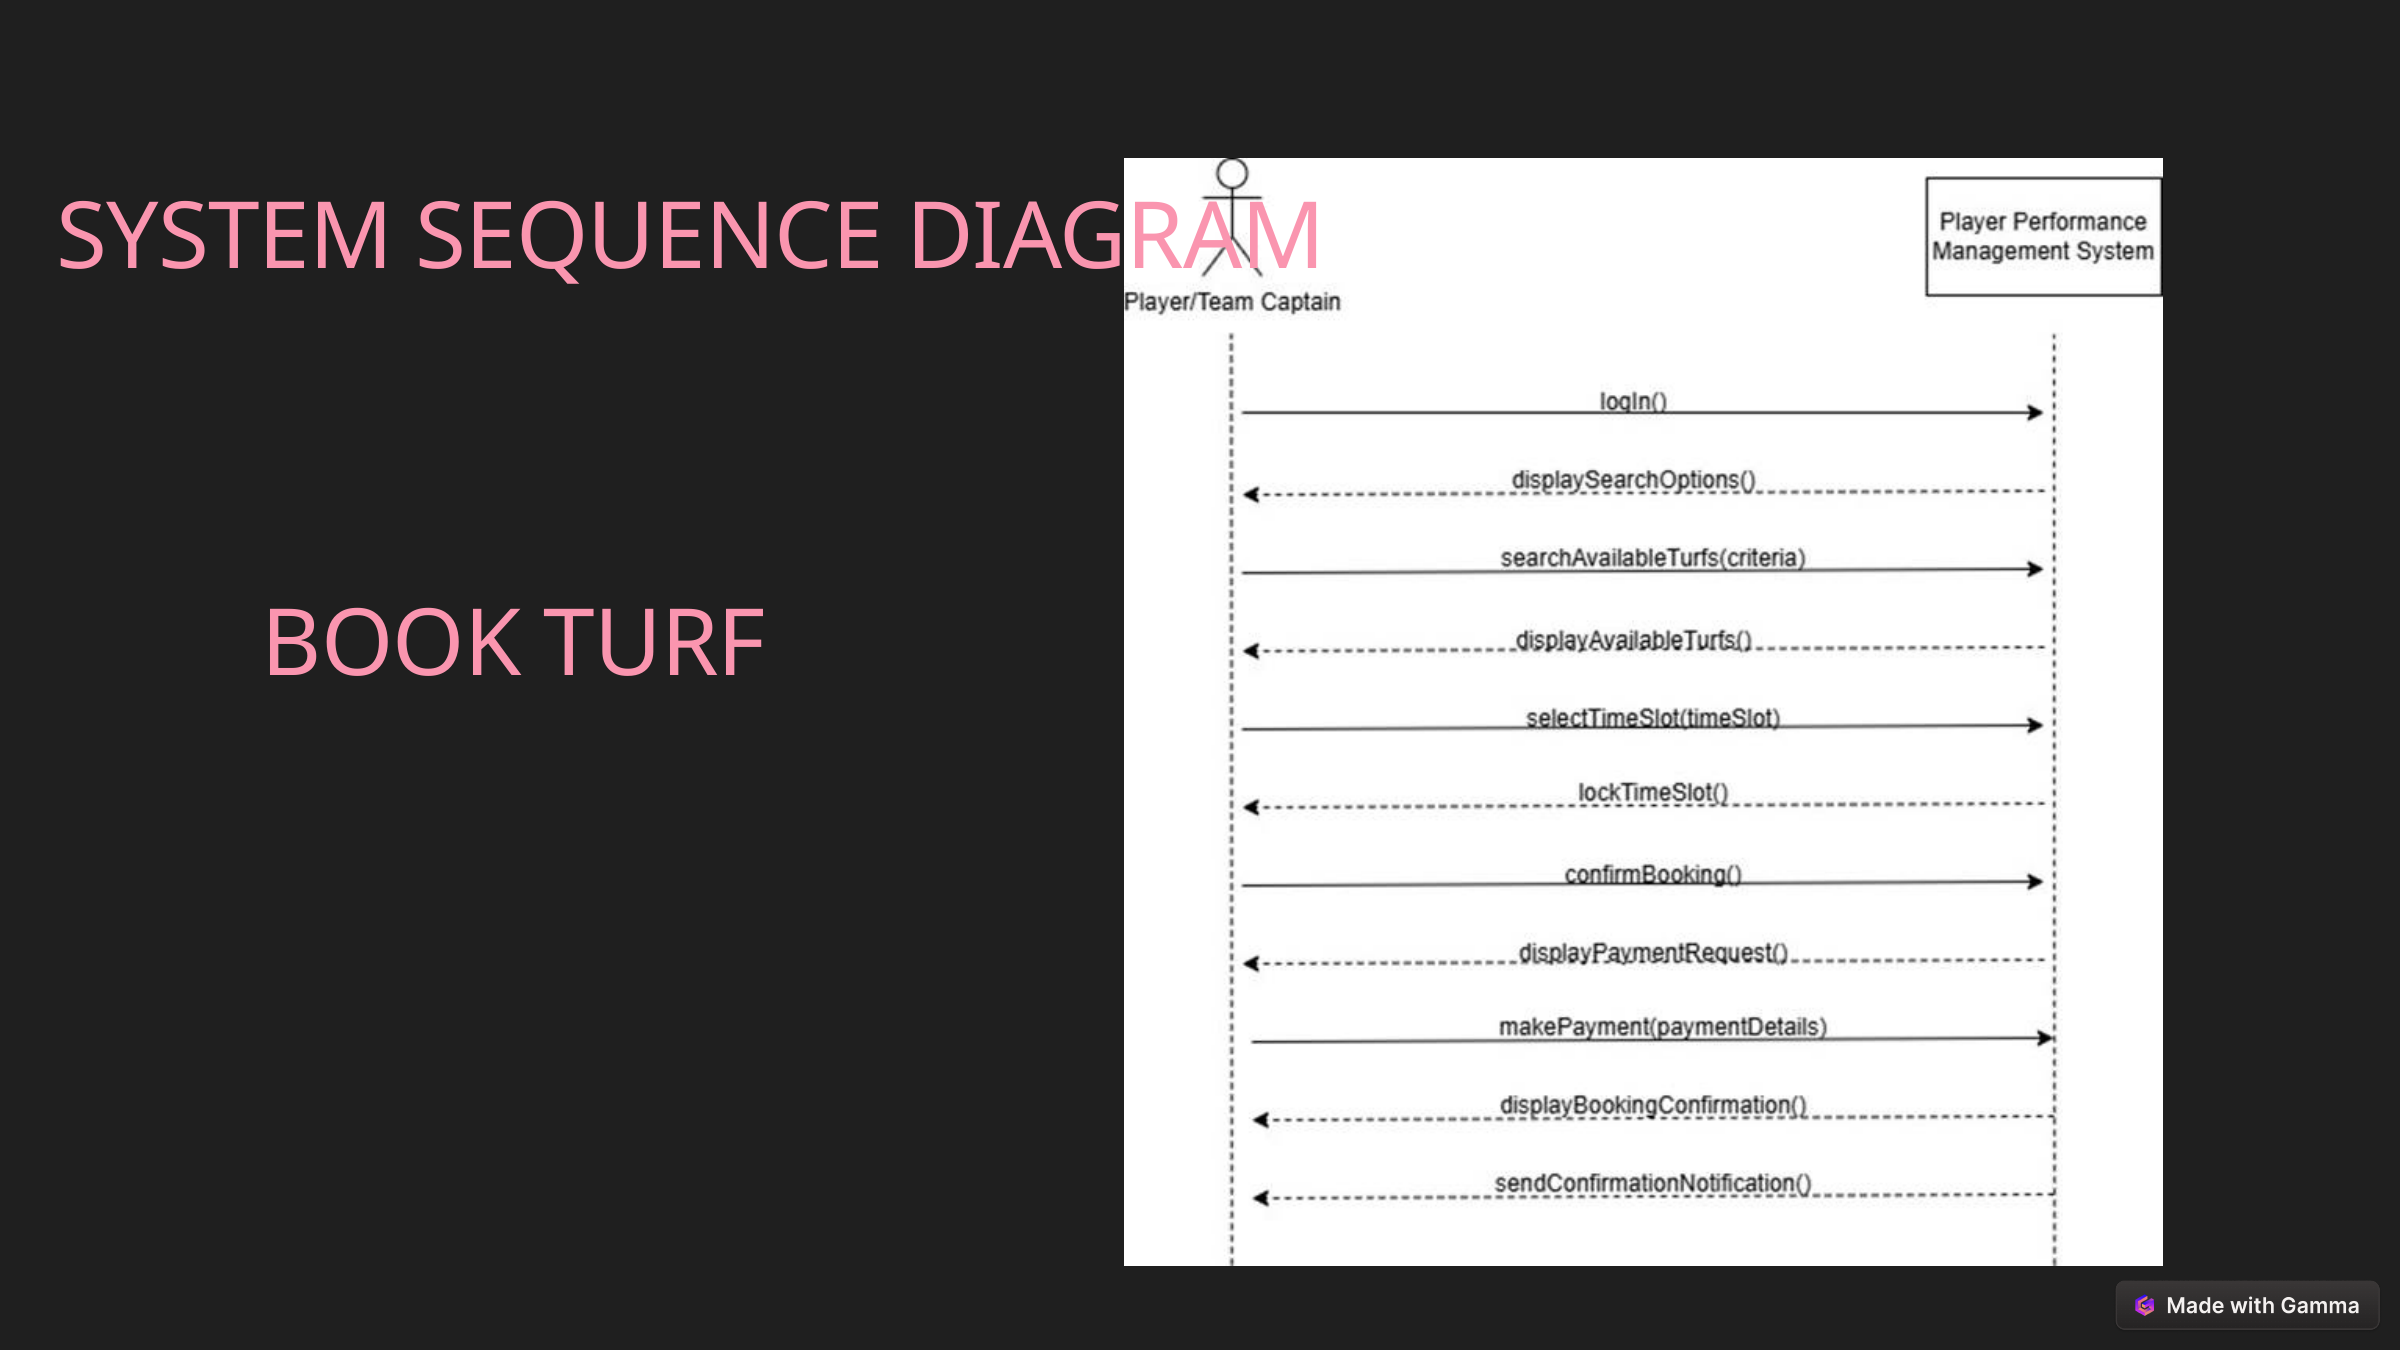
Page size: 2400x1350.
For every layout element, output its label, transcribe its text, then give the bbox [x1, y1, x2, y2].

picture [2106, 1271, 2389, 1339]
text_box SYSTEM SEQUENCE DIAGRAM [56, 171, 988, 289]
picture [1124, 158, 2163, 1266]
text_box BOOK TURF [261, 577, 1124, 695]
